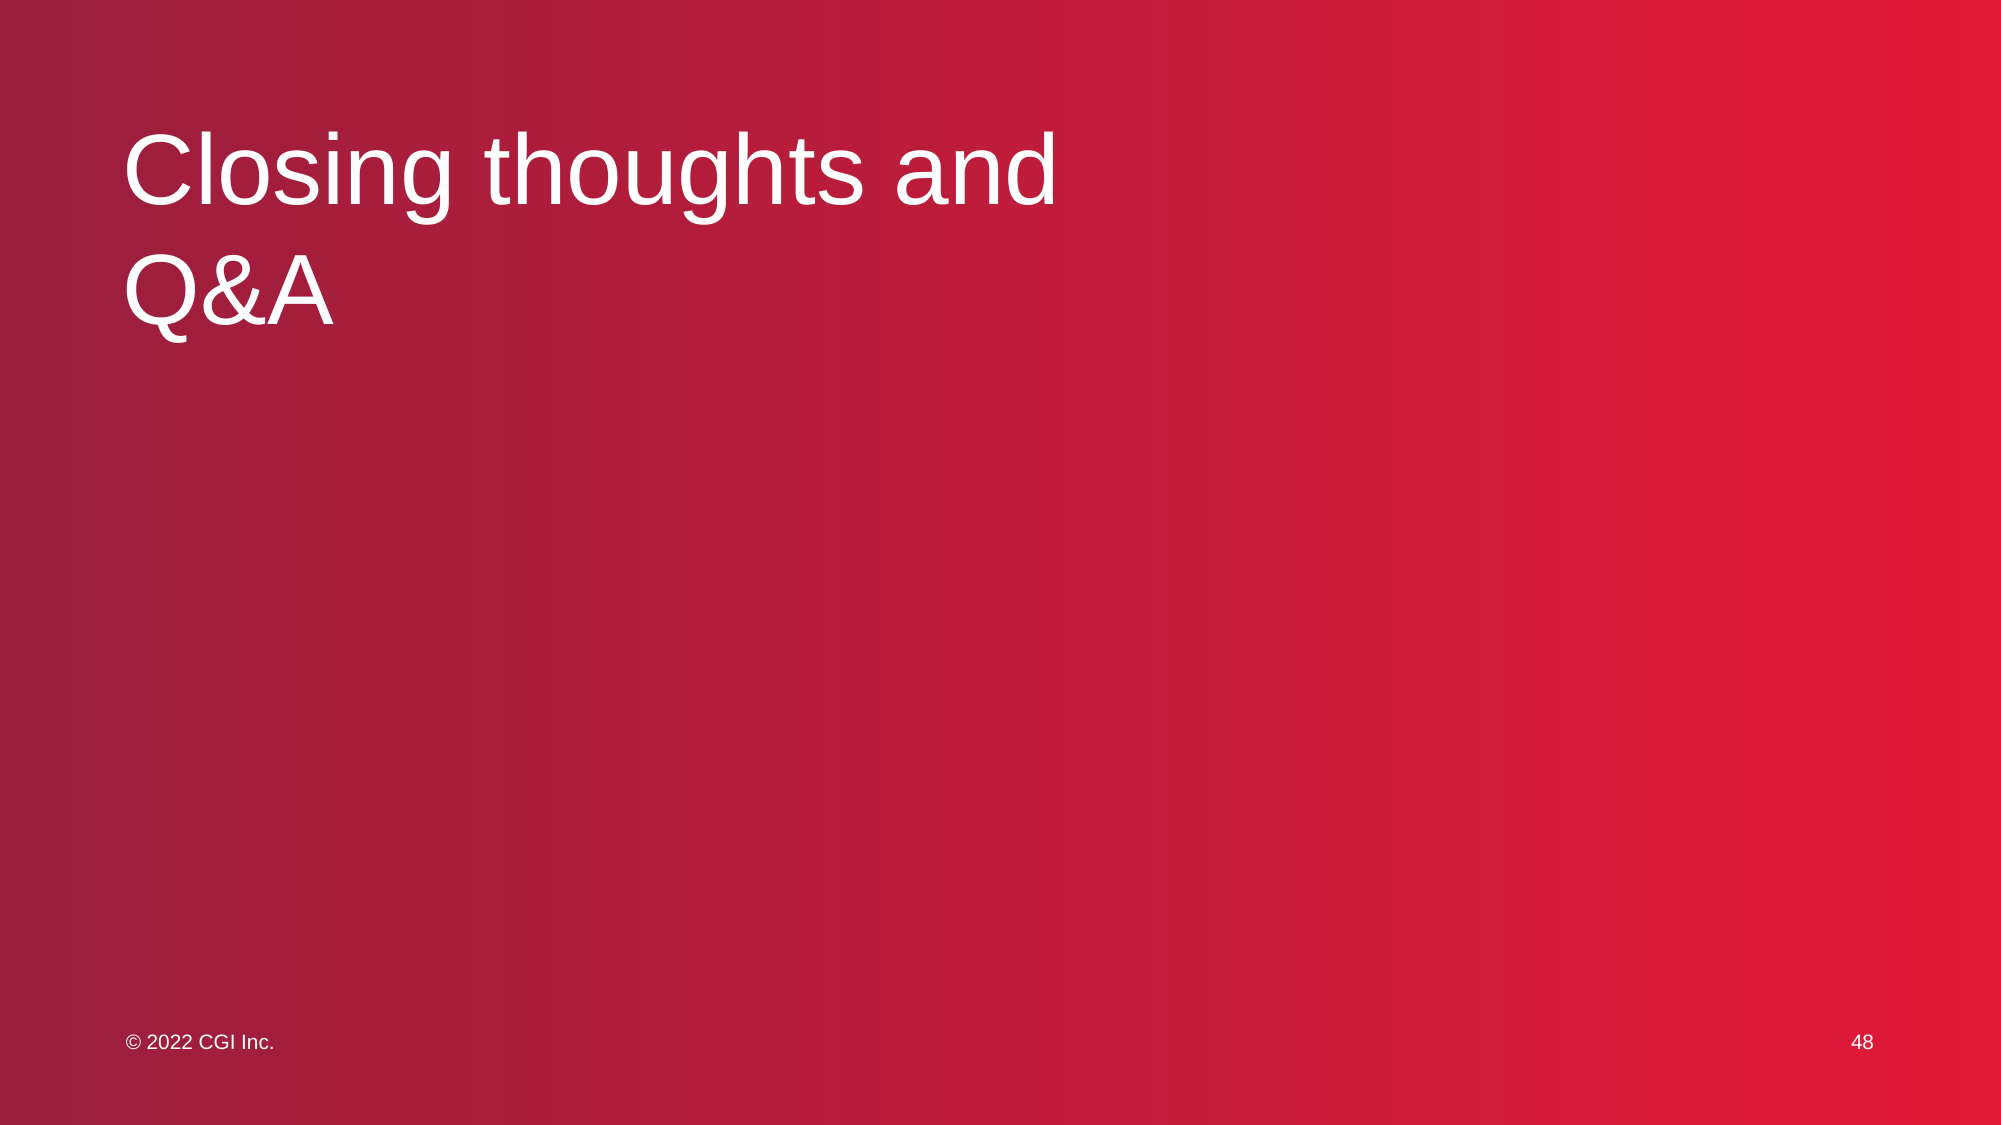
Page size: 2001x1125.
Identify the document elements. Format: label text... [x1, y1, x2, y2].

slide_number 48 [1831, 1027, 1875, 1056]
title Closing thoughts and Q&A [122, 104, 1130, 470]
